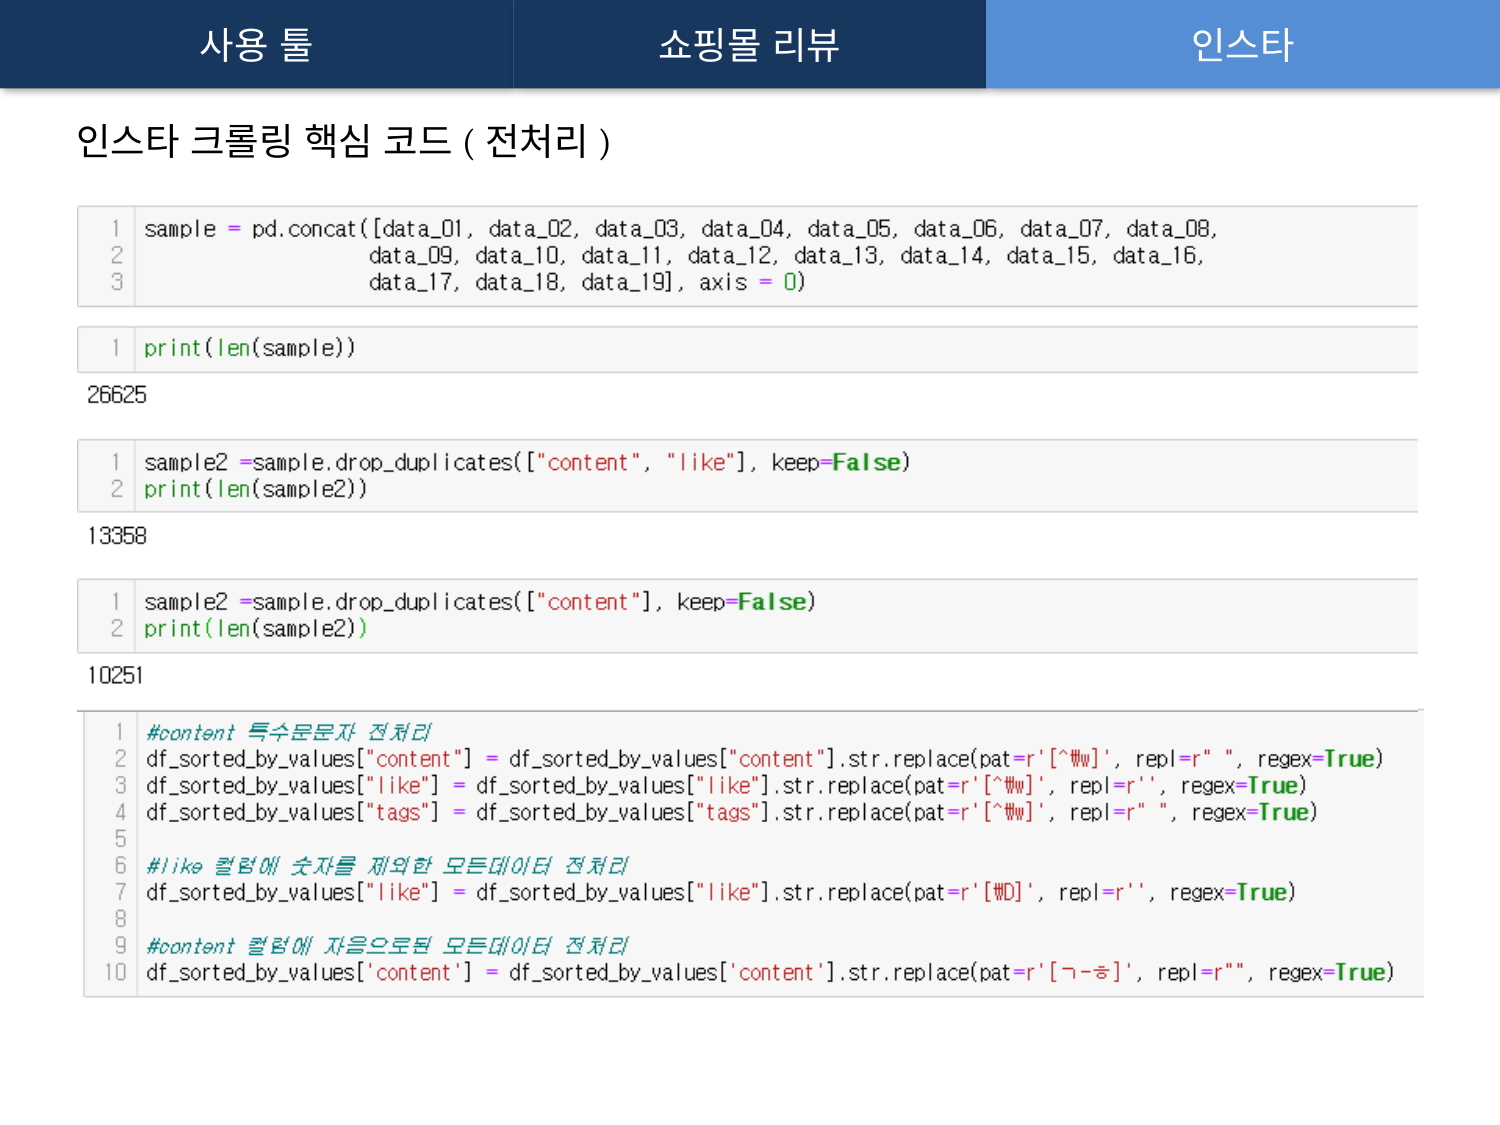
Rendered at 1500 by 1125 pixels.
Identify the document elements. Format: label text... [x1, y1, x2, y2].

picture [71, 190, 1424, 1012]
text_box 사용 툴 [0, 0, 512, 91]
text_box 인스타 [984, 0, 1500, 91]
text_box 인스타 크롤링 핵심 코드(전처리) [61, 110, 1441, 170]
text_box 쇼핑몰 리뷰 [512, 0, 984, 91]
